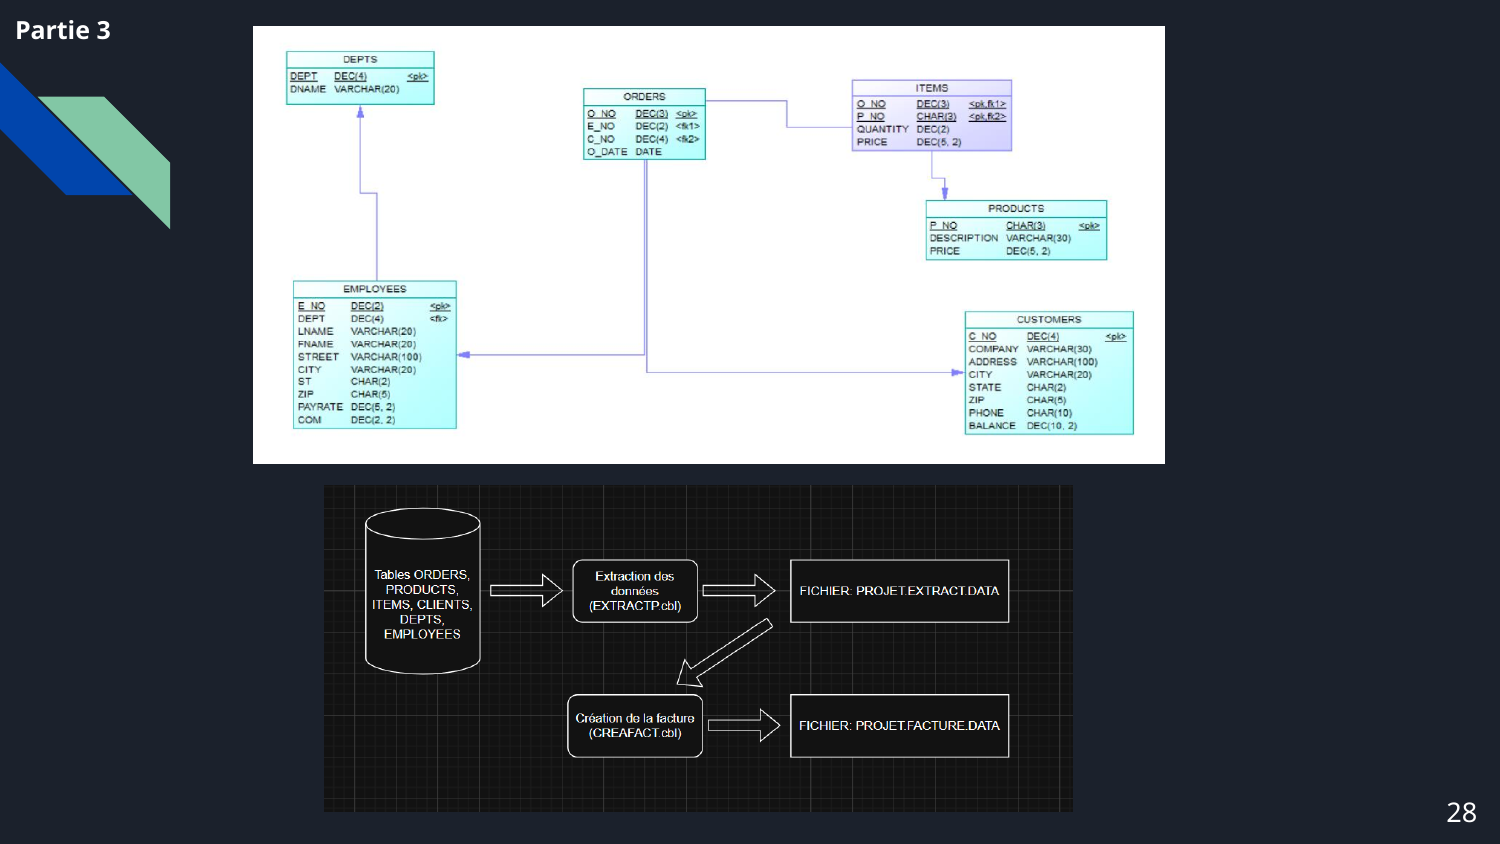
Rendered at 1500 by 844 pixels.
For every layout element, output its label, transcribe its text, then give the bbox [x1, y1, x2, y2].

picture [324, 484, 1073, 812]
text_box 28 [1431, 780, 1500, 843]
title Partie 3 [0, 0, 263, 150]
picture [253, 26, 1165, 465]
